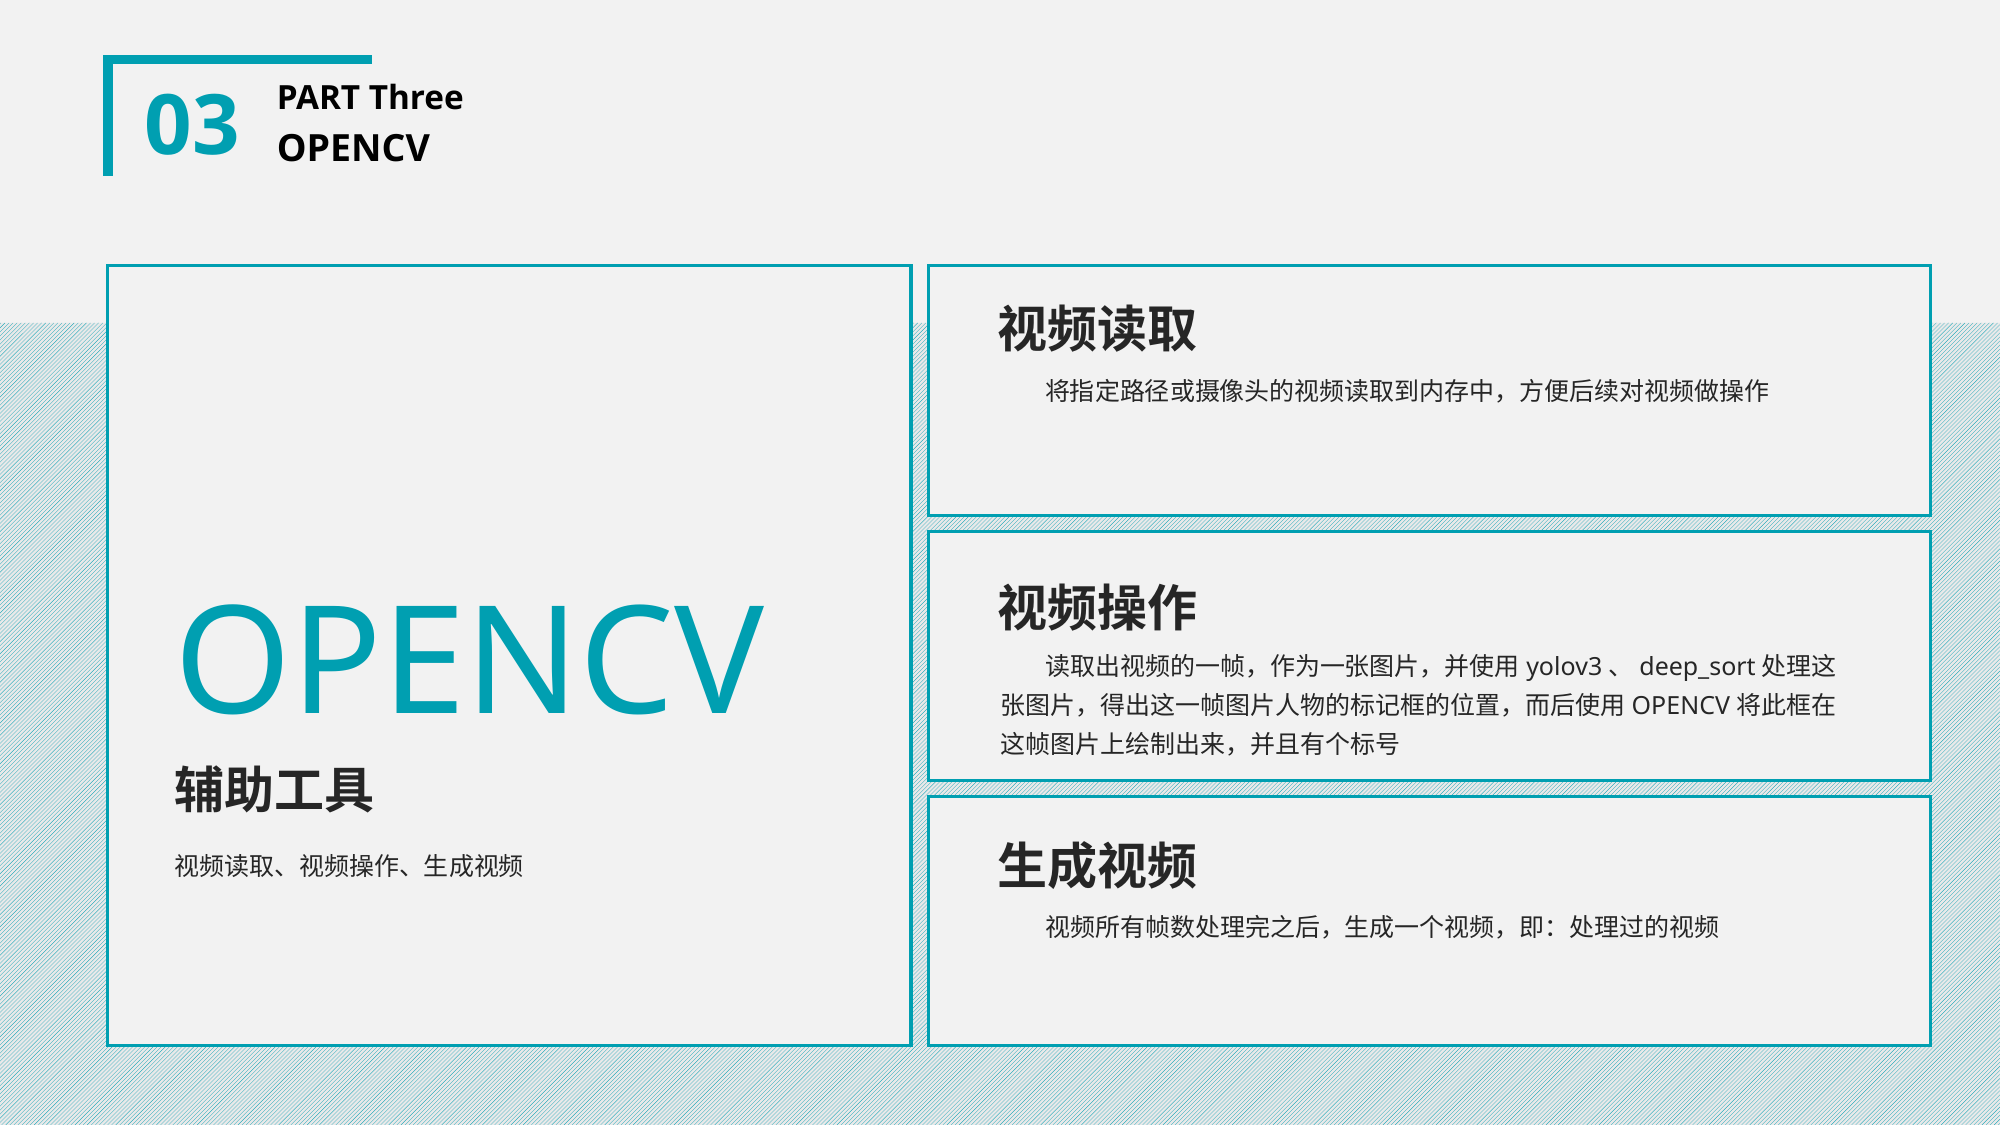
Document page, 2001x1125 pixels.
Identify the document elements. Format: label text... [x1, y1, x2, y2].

text_box [928, 265, 1931, 516]
text_box 视频读取 [982, 290, 1213, 359]
text_box [928, 796, 1931, 1046]
text_box 视频读取、视频操作、生成视频 [159, 834, 844, 888]
text_box 视频所有帧数处理完之后，生成一个视频，即：处理过的视频 [985, 894, 1861, 949]
text_box [107, 265, 911, 1046]
text_box 生成视频 [982, 826, 1213, 902]
text_box [928, 531, 1931, 781]
text_box OPENCV [159, 555, 907, 751]
list OPENCV [262, 116, 663, 183]
text_box 辅助工具 [159, 751, 390, 826]
text_box 读取出视频的一帧，作为一张图片，并使用yolov3、deep_sort处理这张图片，得出这一帧图片人物的标记框的位置，而后使用OPENCV将此框在这帧图片上绘制出来，并且有个标号 [985, 634, 1861, 767]
text_box 视频操作 [982, 569, 1213, 645]
list PART Three [262, 73, 663, 116]
list 03 [123, 73, 262, 183]
text_box 将指定路径或摄像头的视频读取到内存中，方便后续对视频做操作 [980, 359, 1856, 413]
